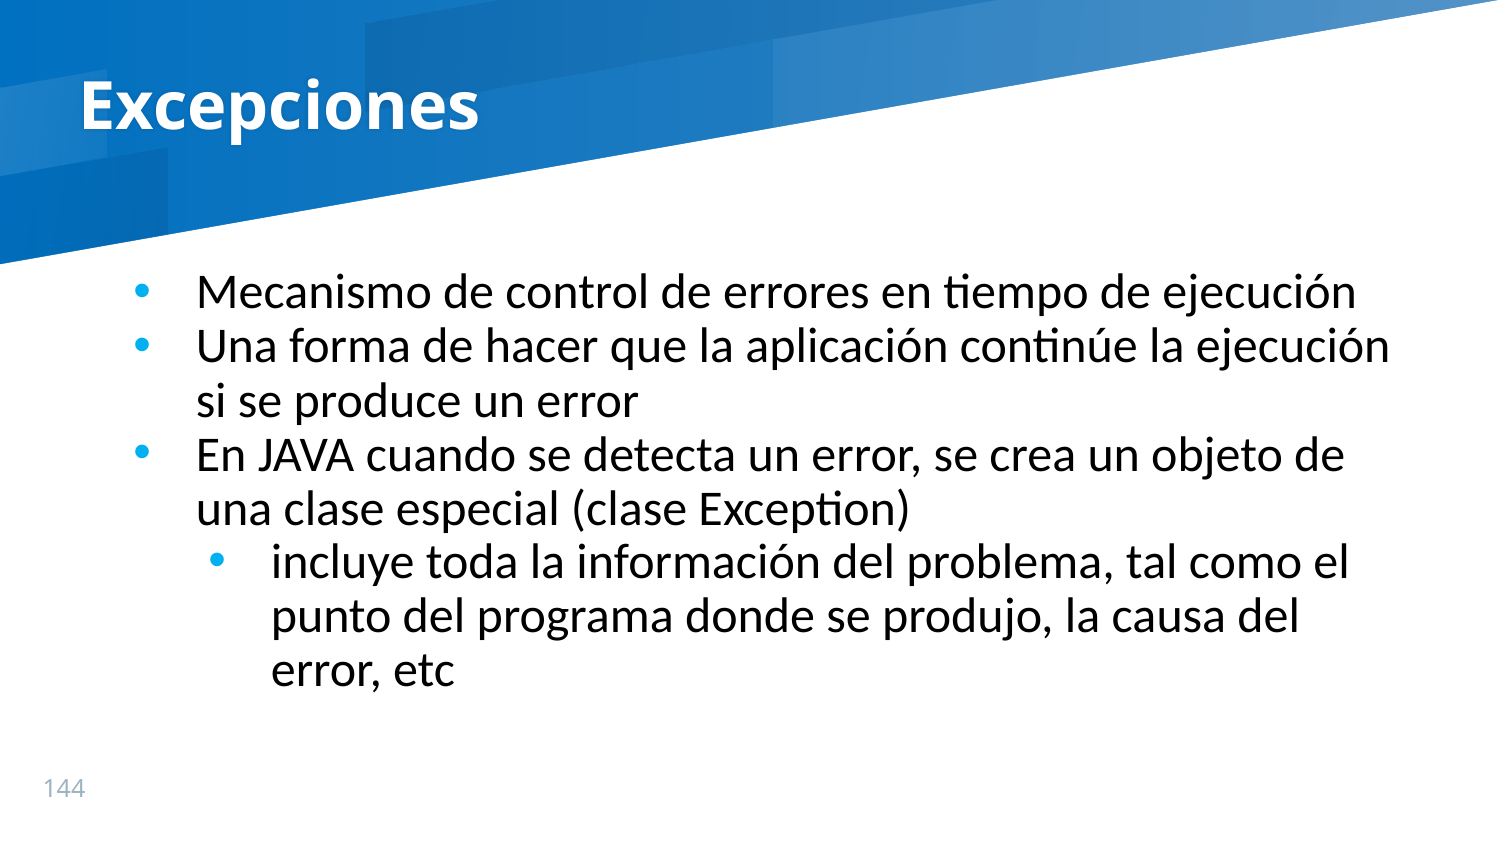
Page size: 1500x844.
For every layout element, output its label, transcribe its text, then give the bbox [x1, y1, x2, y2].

slide_number 144 [42, 766, 122, 807]
title Excepciones [78, 21, 1136, 184]
list Mecanismo de control de errores en tiempo de ejecución Una forma de hacer que la aplicación continúe la ejecución si se produce un error En JAVA cuando se detecta un error, se crea un objeto de una clase especial (clase Exception) incluye toda la información del problema, tal como el punto del programa donde se produjo, la causa del error, etc [120, 265, 1410, 571]
